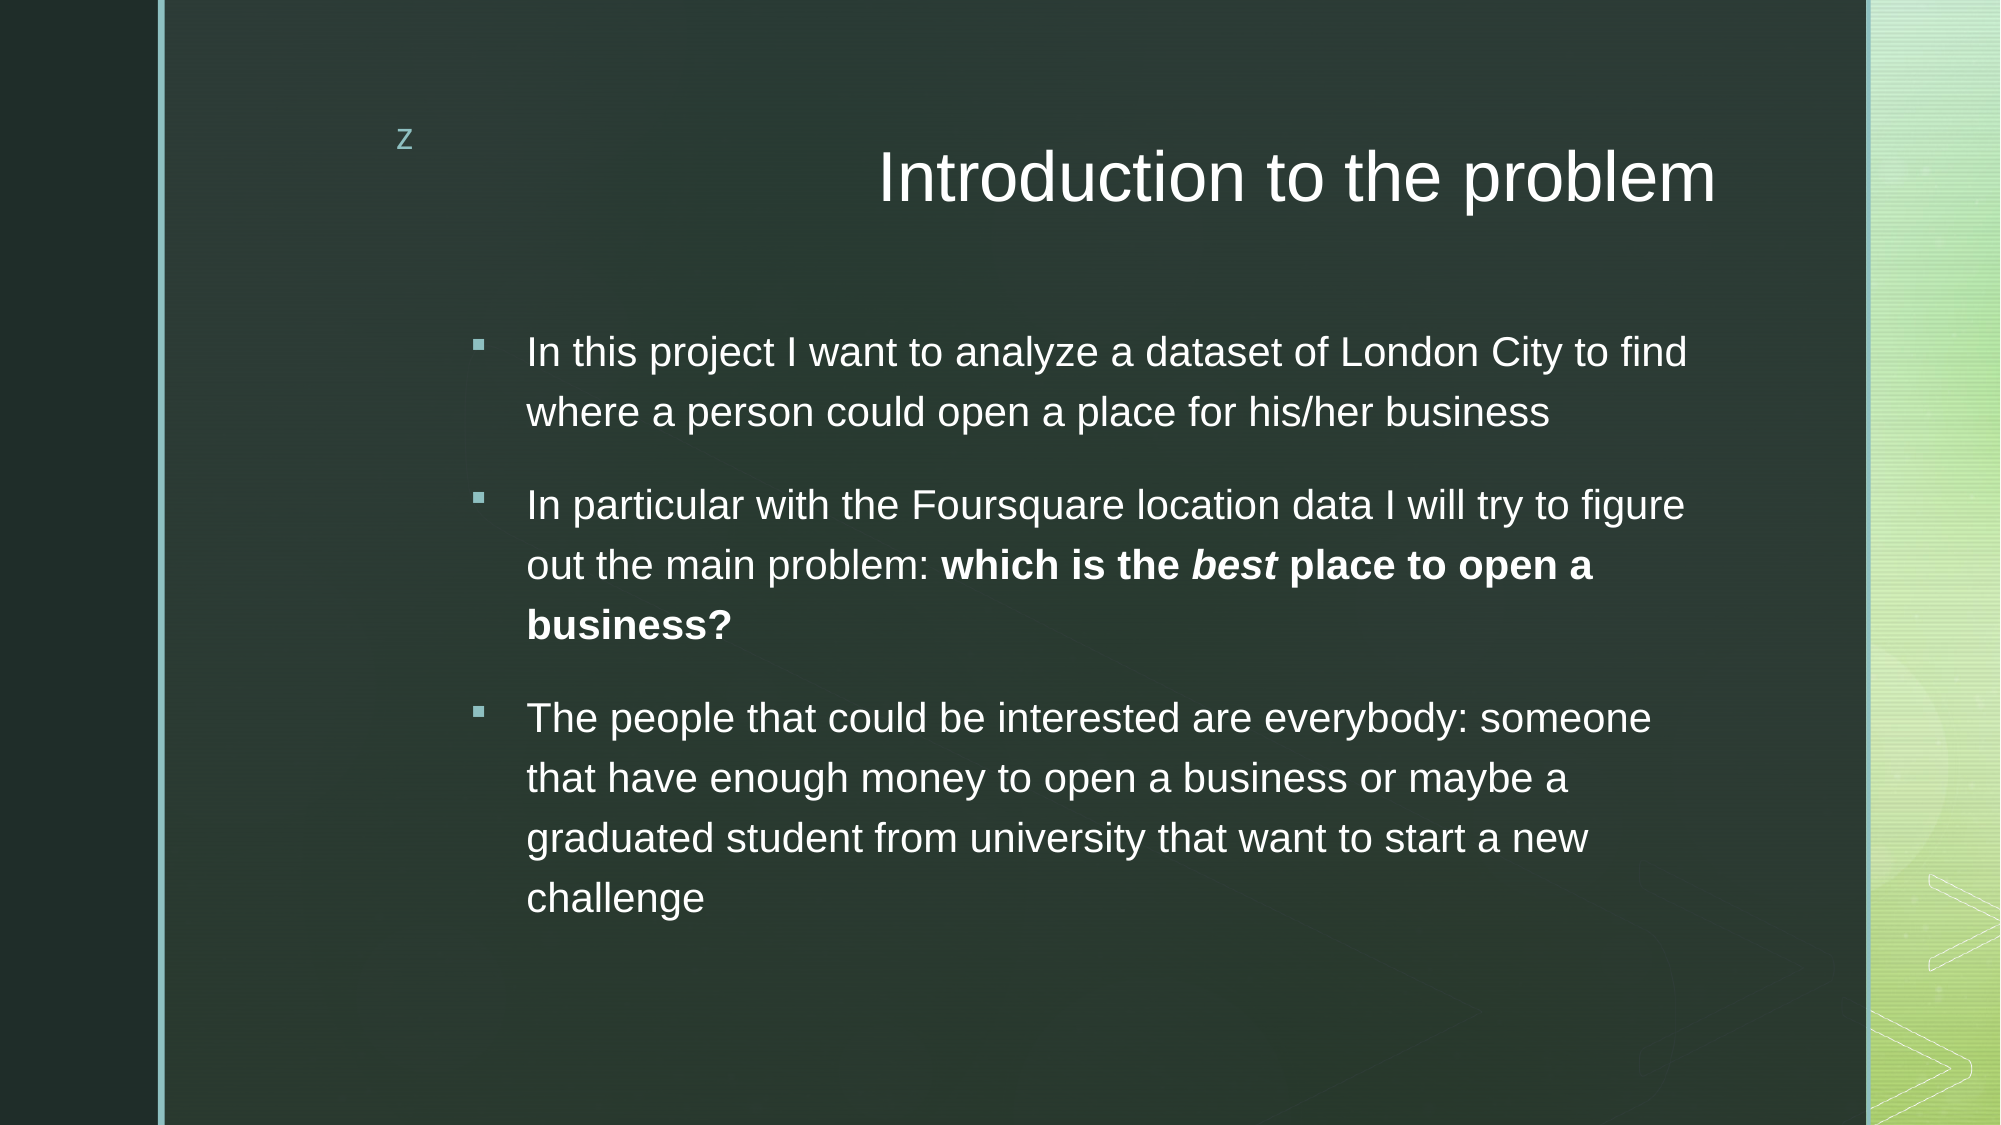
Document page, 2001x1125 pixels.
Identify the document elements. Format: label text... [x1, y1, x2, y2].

title Introduction to the problem [428, 132, 1734, 310]
list In this project I want to analyze a dataset of London City to find where a person could open a place for his/her business In particular with the Foursquare location data I will try to figure out the main problem: which is the best place to open a business? The people that could be interested are everybody: someone that have enough money to open a business or maybe a graduated student from university that want to start a new challenge [454, 336, 1734, 993]
picture [1871, 0, 2001, 1125]
